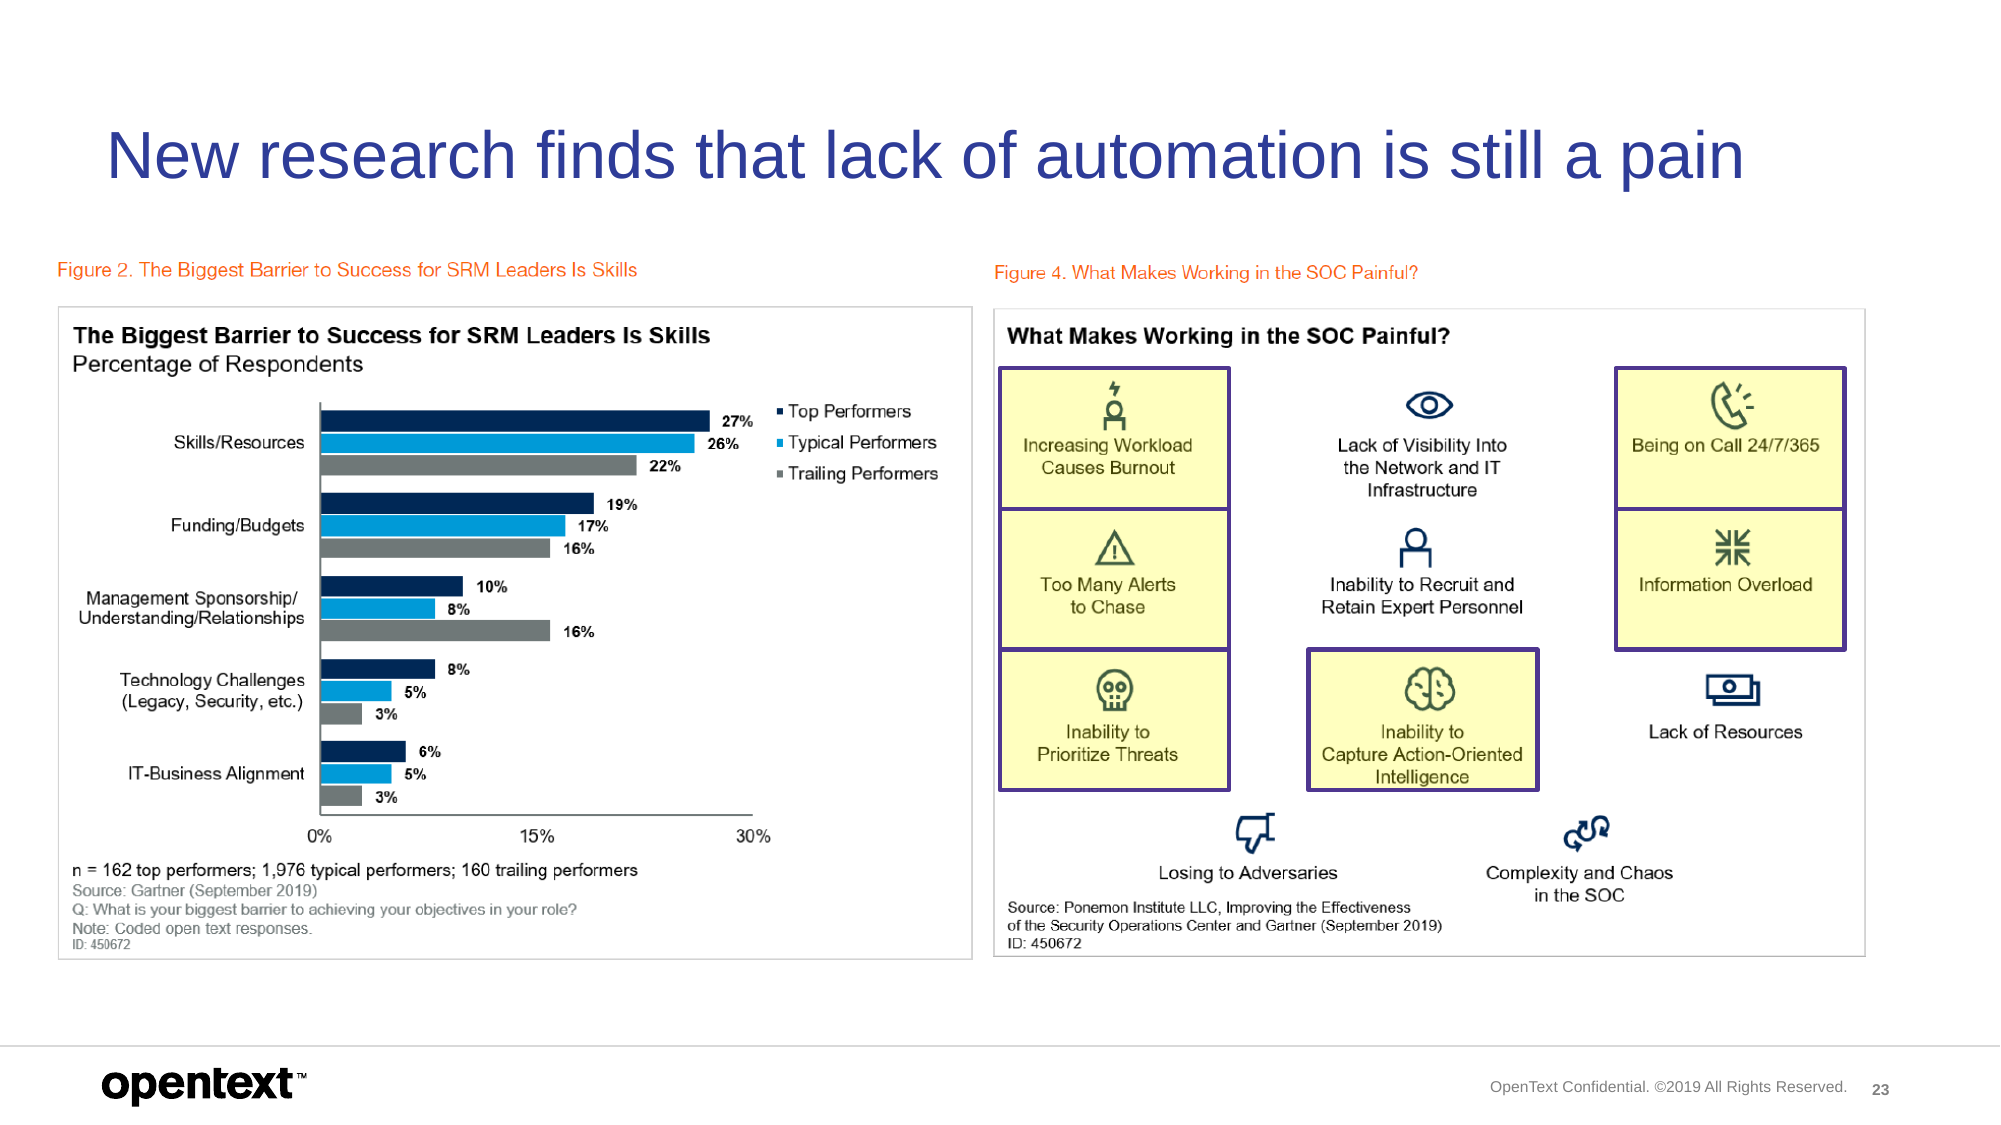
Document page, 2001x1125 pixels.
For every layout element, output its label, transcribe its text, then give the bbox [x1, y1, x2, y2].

picture [18, 246, 1879, 1007]
title New research finds that lack of automation is still a pain [91, 28, 1952, 189]
